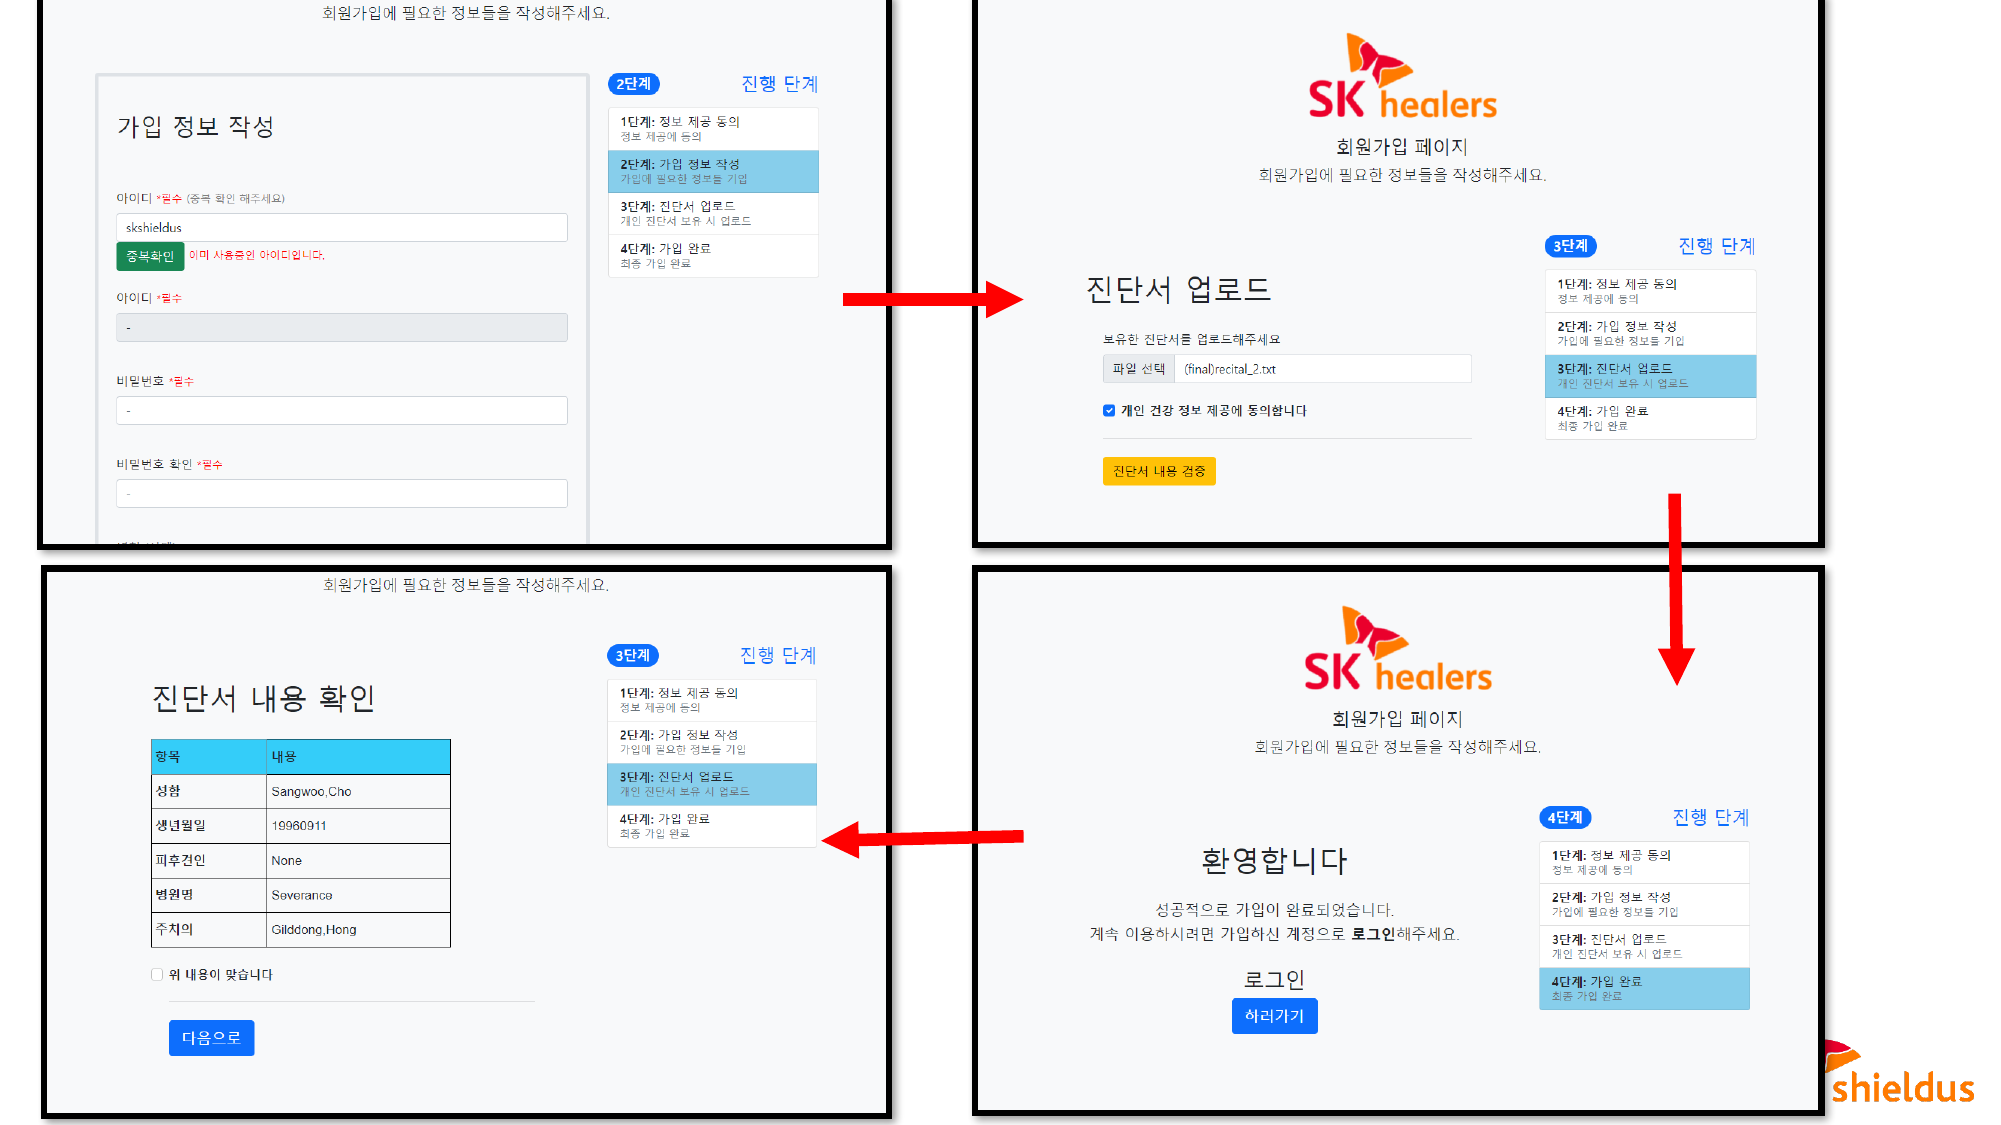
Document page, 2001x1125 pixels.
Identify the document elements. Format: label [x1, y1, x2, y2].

text_box [820, 835, 1024, 841]
picture [977, 0, 1819, 542]
picture [47, 571, 886, 1114]
picture [977, 571, 1974, 1111]
text_box [1674, 493, 1678, 687]
picture [42, 0, 886, 544]
